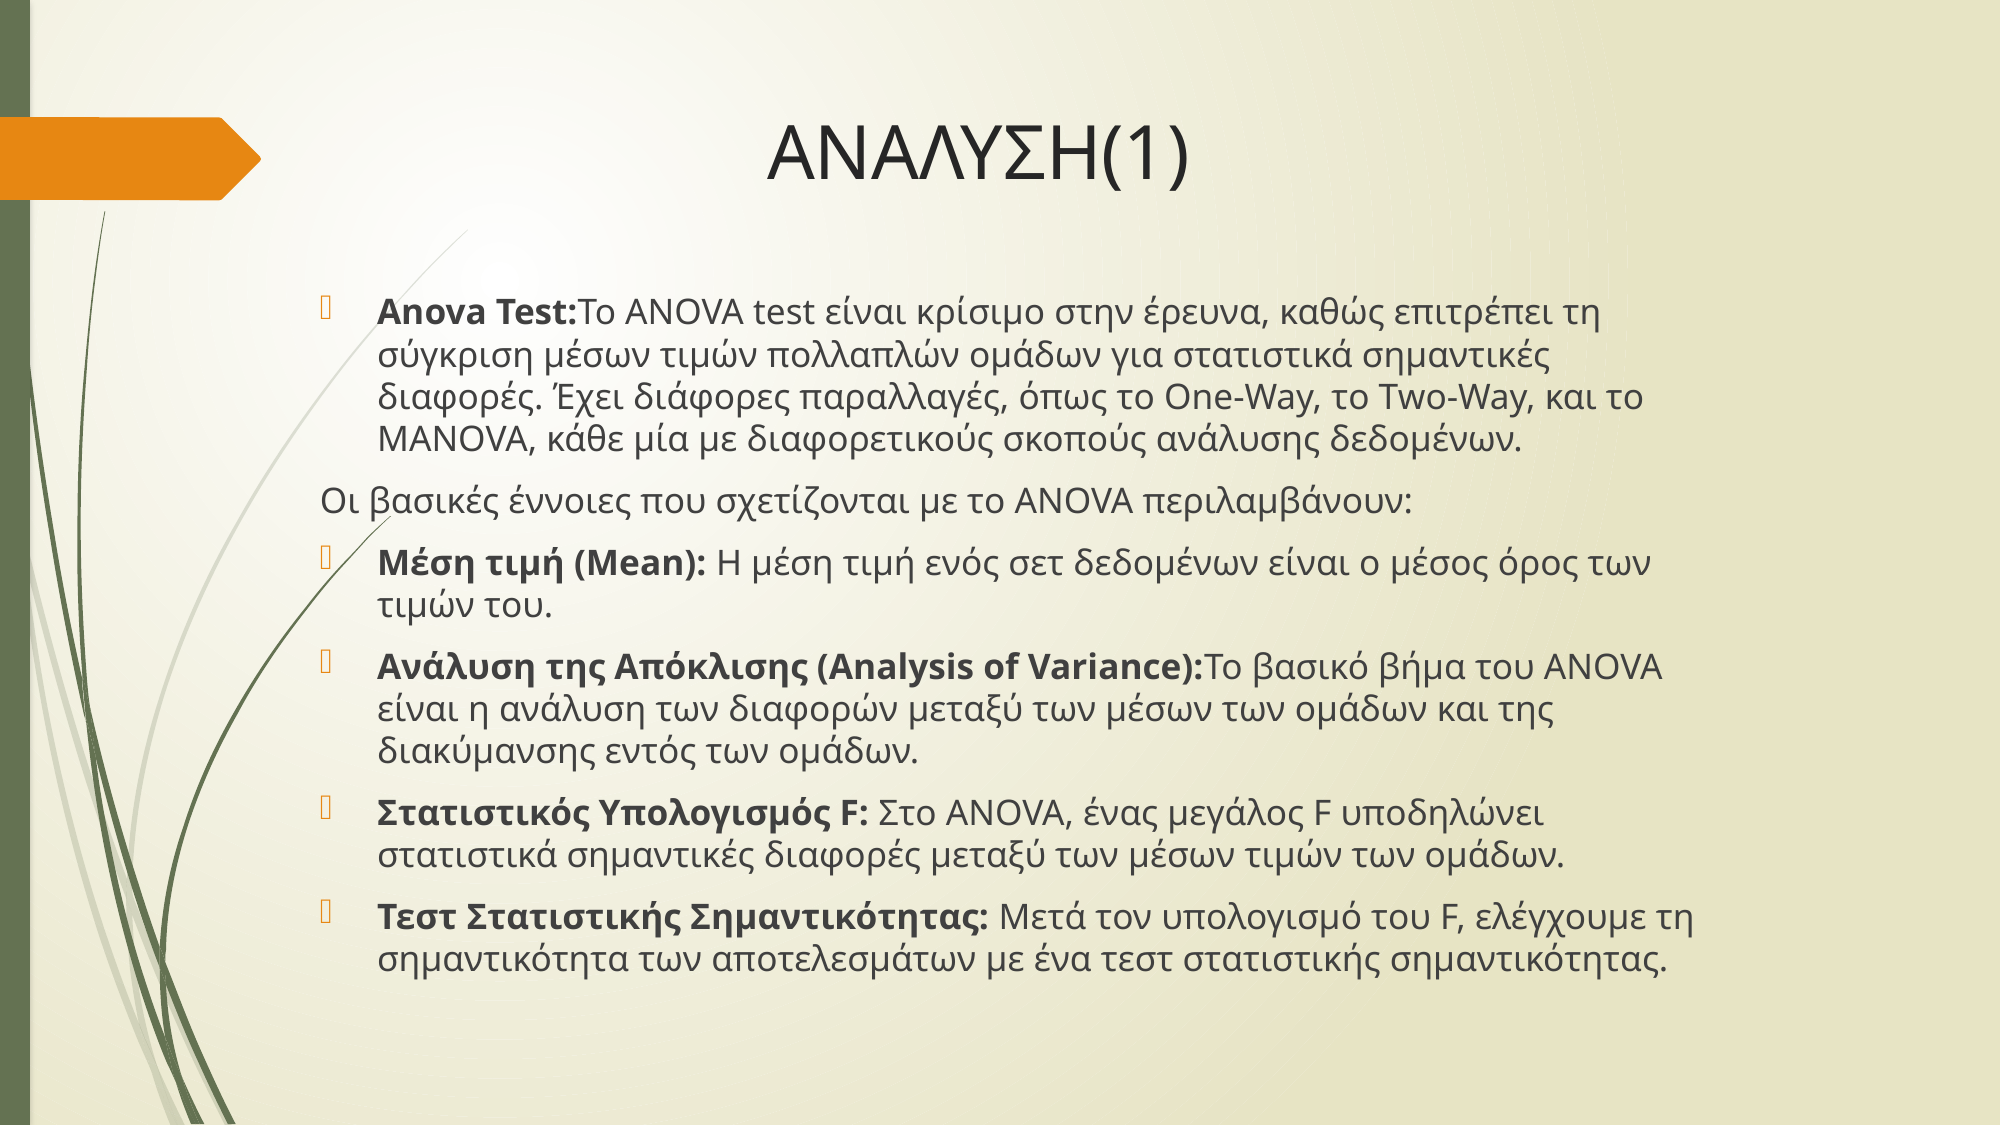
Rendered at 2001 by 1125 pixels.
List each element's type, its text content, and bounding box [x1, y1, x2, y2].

list Anova Test:Το ANOVA test είναι κρίσιμο στην έρευνα, καθώς επιτρέπει τη σύγκριση μέσων τιμών πολλαπλών ομάδων για στατιστικά σημαντικές διαφορές. Έχει διάφορες παραλλαγές, όπως το One-Way, το Two-Way, και το MANOVA, κάθε μία με διαφορετικούς σκοπούς ανάλυσης δεδομένων. Οι βασικές έννοιες που σχετίζονται με το ANOVA περιλαμβάνουν: Μέση τιμή (Mean): Η μέση τιμή ενός σετ δεδομένων είναι ο μέσος όρος των τιμών του. Ανάλυση της Απόκλισης (Analysis of Variance):Το βασικό βήμα του ANOVA είναι η ανάλυση των διαφορών μεταξύ των μέσων των ομάδων και της διακύμανσης εντός των ομάδων. Στατιστικός Υπολογισμός F: Στο ANOVA, ένας μεγάλος F υποδηλώνει στατιστικά σημαντικές διαφορές μεταξύ των μέσων τιμών των ομάδων. Τεστ Στατιστικής Σημαντικότητας: Μετά τον υπολογισμό του F, ελέγχουμε τη σημαντικότητα των αποτελεσμάτων με ένα τεστ στατιστικής σημαντικότητας. [304, 282, 1720, 1029]
title ΑΝΑΛΥΣΗ(1) [752, 96, 1248, 214]
